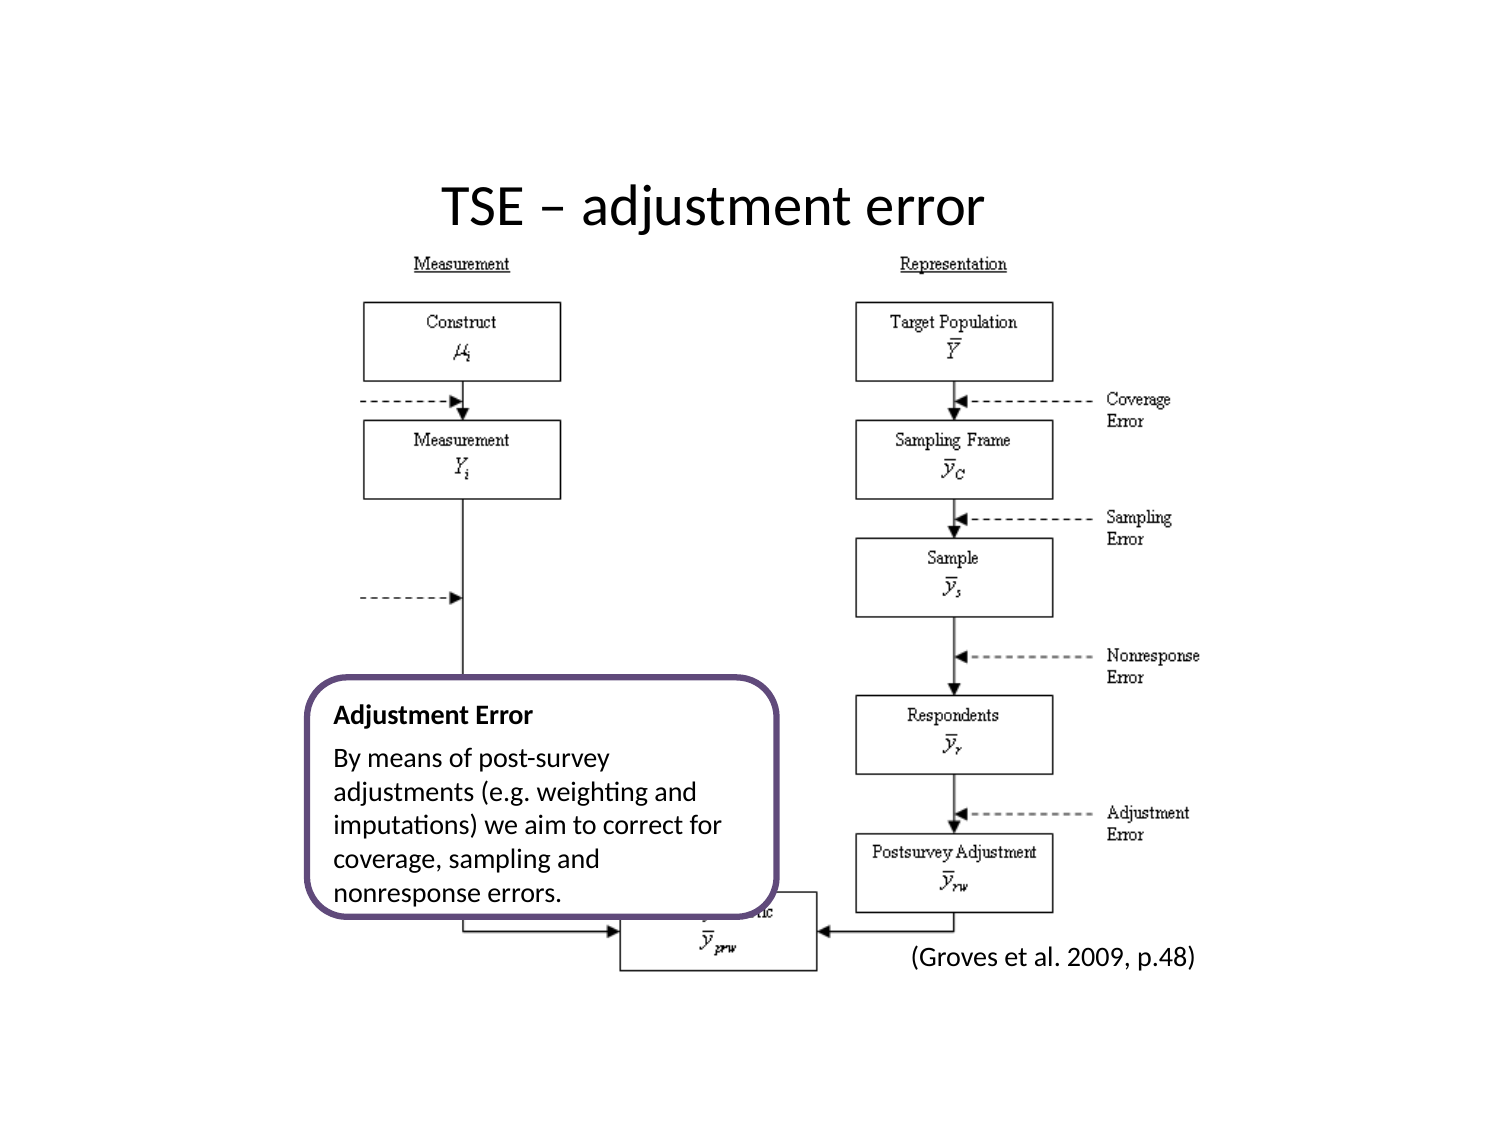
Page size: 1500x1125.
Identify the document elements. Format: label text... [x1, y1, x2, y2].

title TSE – adjustment error [29, 159, 1400, 246]
picture [209, 250, 1211, 976]
